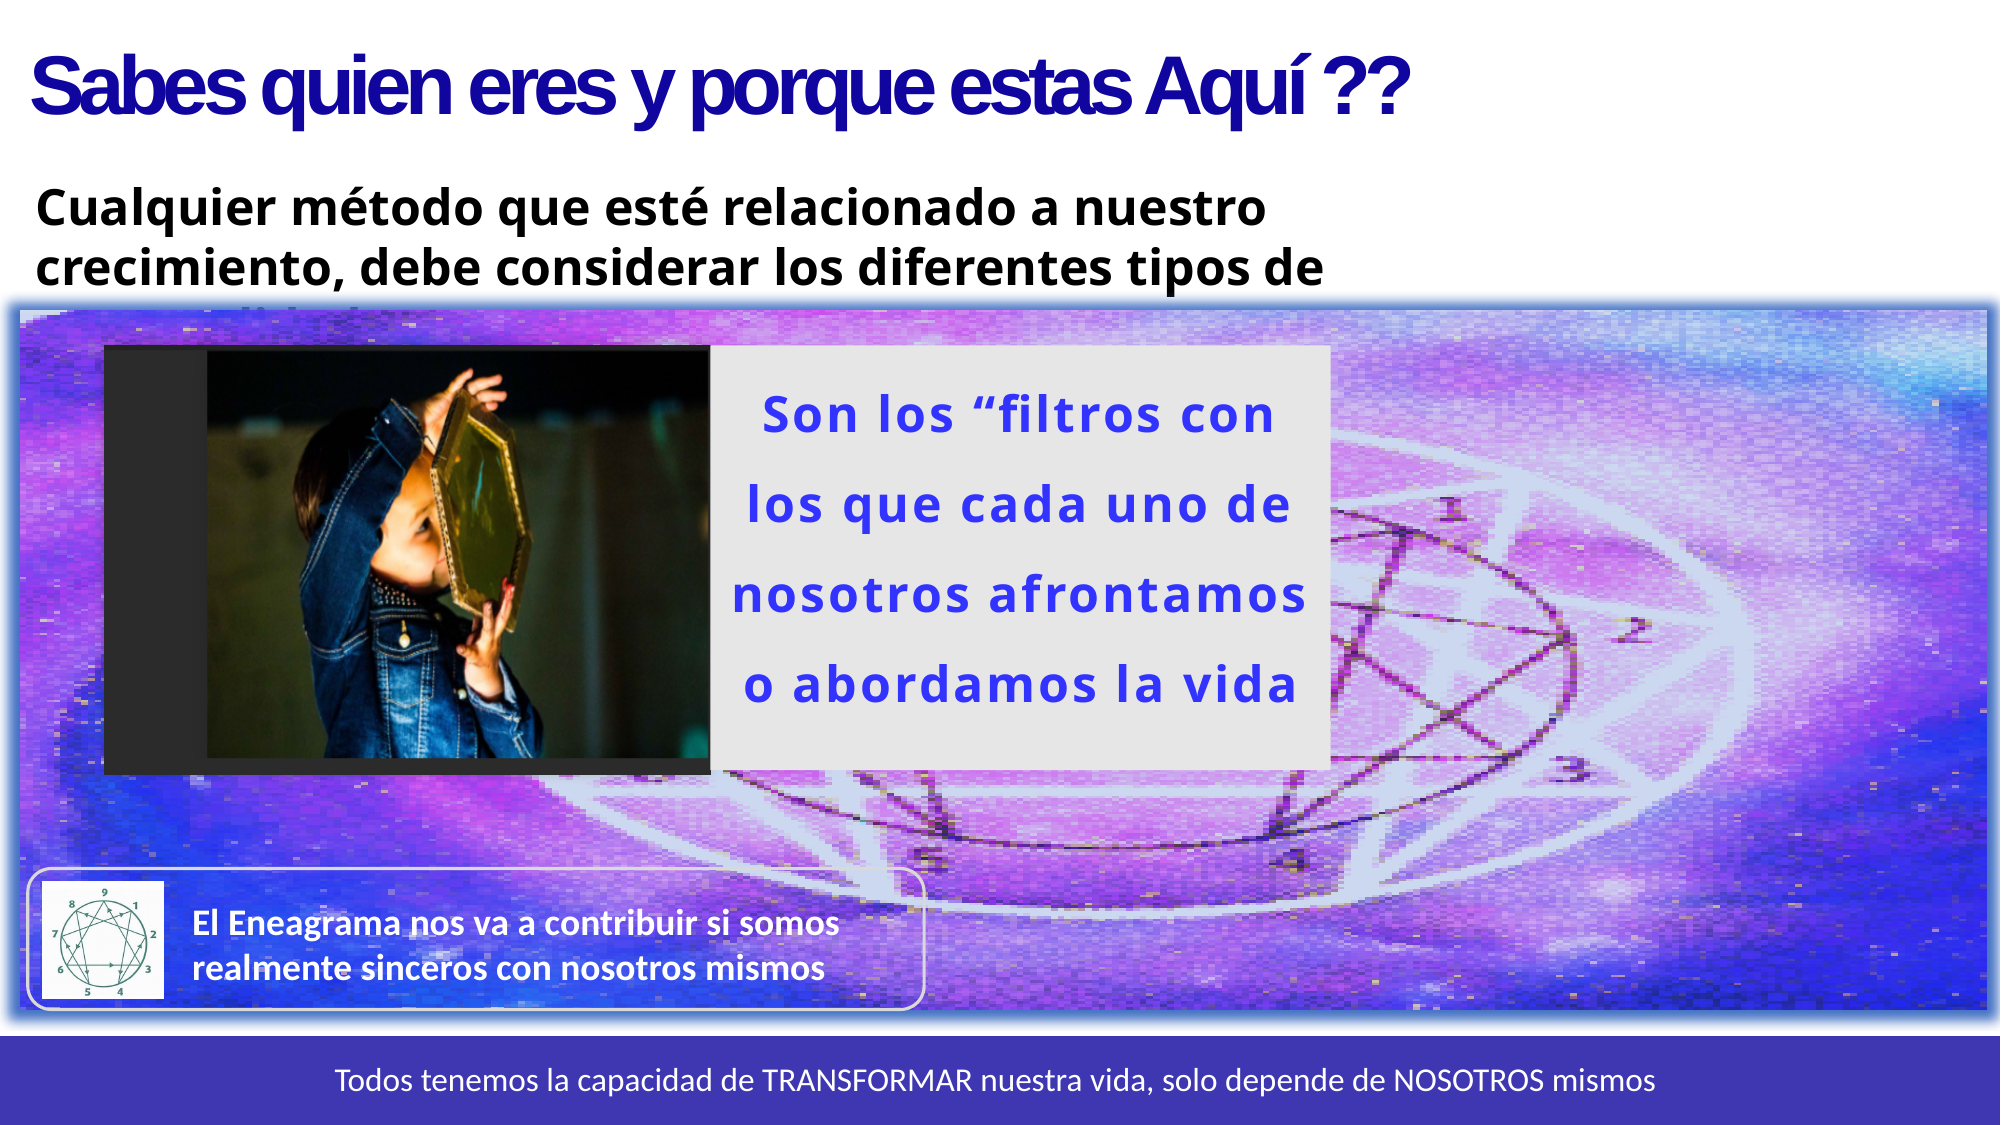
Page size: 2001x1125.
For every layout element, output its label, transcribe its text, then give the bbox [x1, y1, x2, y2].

picture [20, 310, 1987, 1010]
text_box Cualquier método que esté relacionado a nuestro crecimiento, debe considerar los diferentes tipos de personalidad. [20, 168, 1386, 295]
text_box Todos tenemos la capacidad de TRANSFORMAR nuestra vida, solo depende de NOSOTROS mismos [0, 1036, 2000, 1125]
text_box Sabes quien eres y porque estas Aquí ?? [0, 2, 1558, 112]
